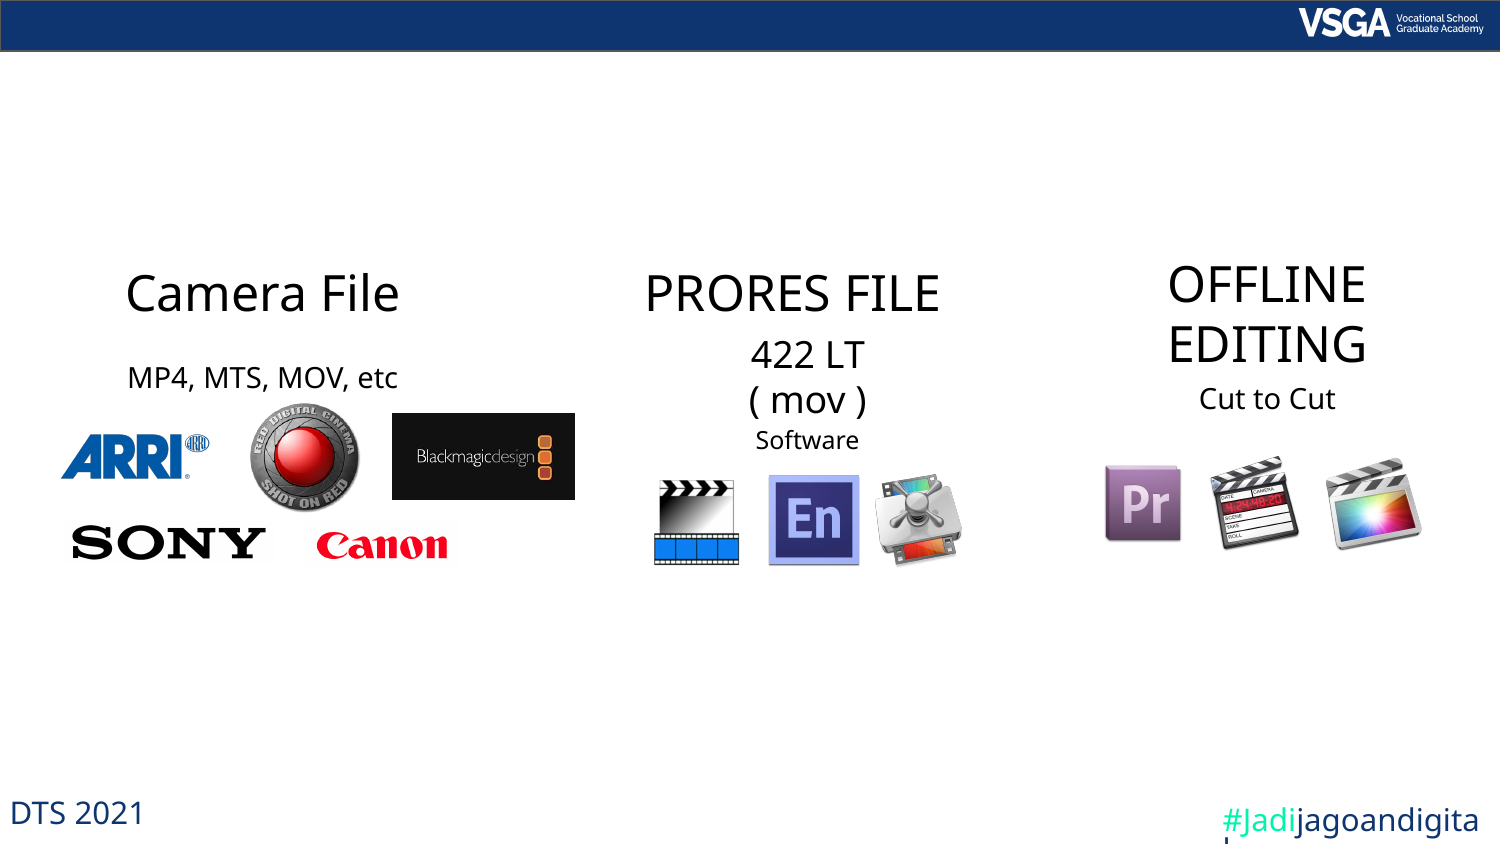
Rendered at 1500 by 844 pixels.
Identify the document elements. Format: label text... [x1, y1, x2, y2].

text_box [0, 0, 1279, 52]
text_box DTS 2021 [0, 785, 608, 818]
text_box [54, 238, 1422, 573]
picture [1284, 0, 1499, 79]
text_box #Jadijagoandigital [1207, 797, 1500, 818]
